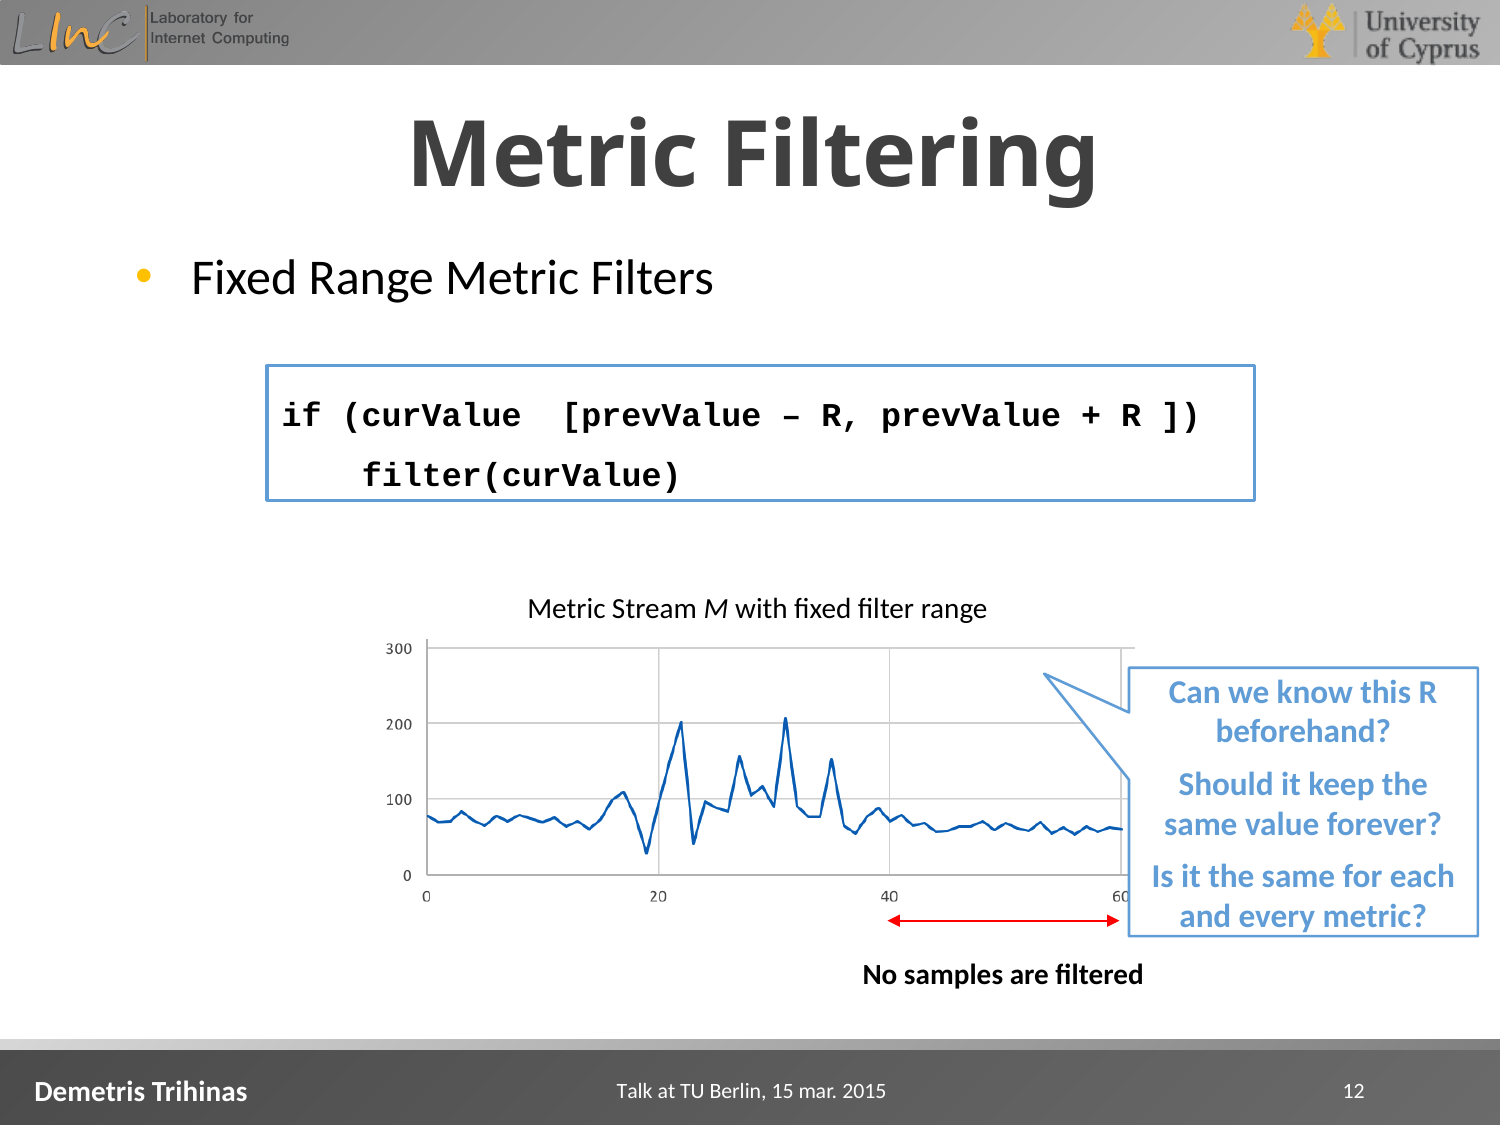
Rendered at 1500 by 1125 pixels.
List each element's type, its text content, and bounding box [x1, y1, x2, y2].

title Metric Filtering [135, 75, 1373, 213]
picture [1285, 0, 1489, 70]
picture [13, 3, 291, 63]
footer Talk at TU Berlin, 15 mar. 2015 [331, 1059, 1172, 1120]
slide_number 12 [1218, 1059, 1380, 1120]
text_box Can we know this R beforehand? Should it keep the same value forever? Is it the same for each and every metric? [1127, 666, 1480, 938]
text_box No samples are filtered [847, 948, 1160, 998]
slide_number Demetris Trihinas [19, 1059, 324, 1120]
picture [382, 636, 1135, 910]
list Fixed Range Metric Filters [135, 243, 1373, 1032]
